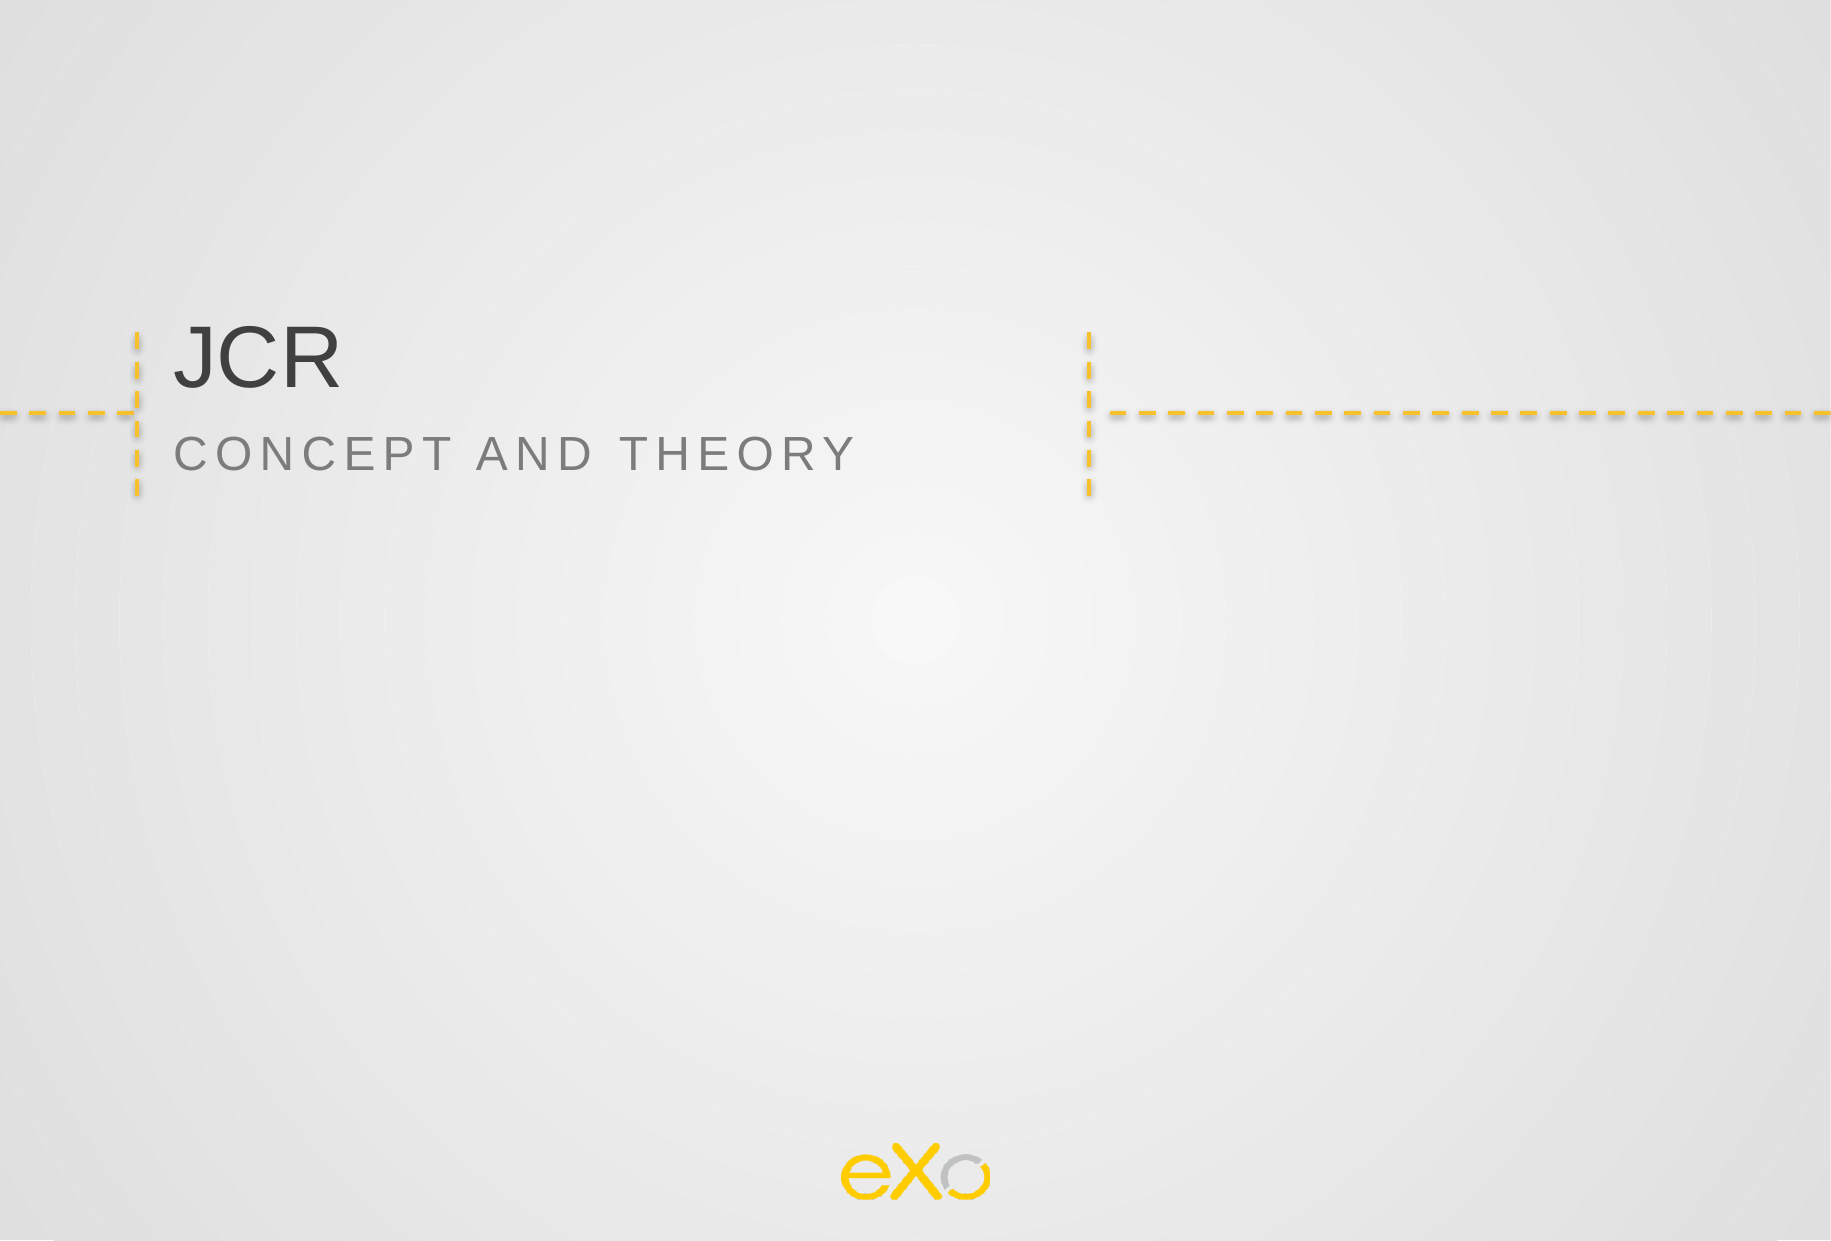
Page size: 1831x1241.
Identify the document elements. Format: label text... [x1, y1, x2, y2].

list Concept and Theory [155, 413, 1071, 538]
picture [841, 1143, 990, 1200]
list JCR [155, 289, 1071, 413]
